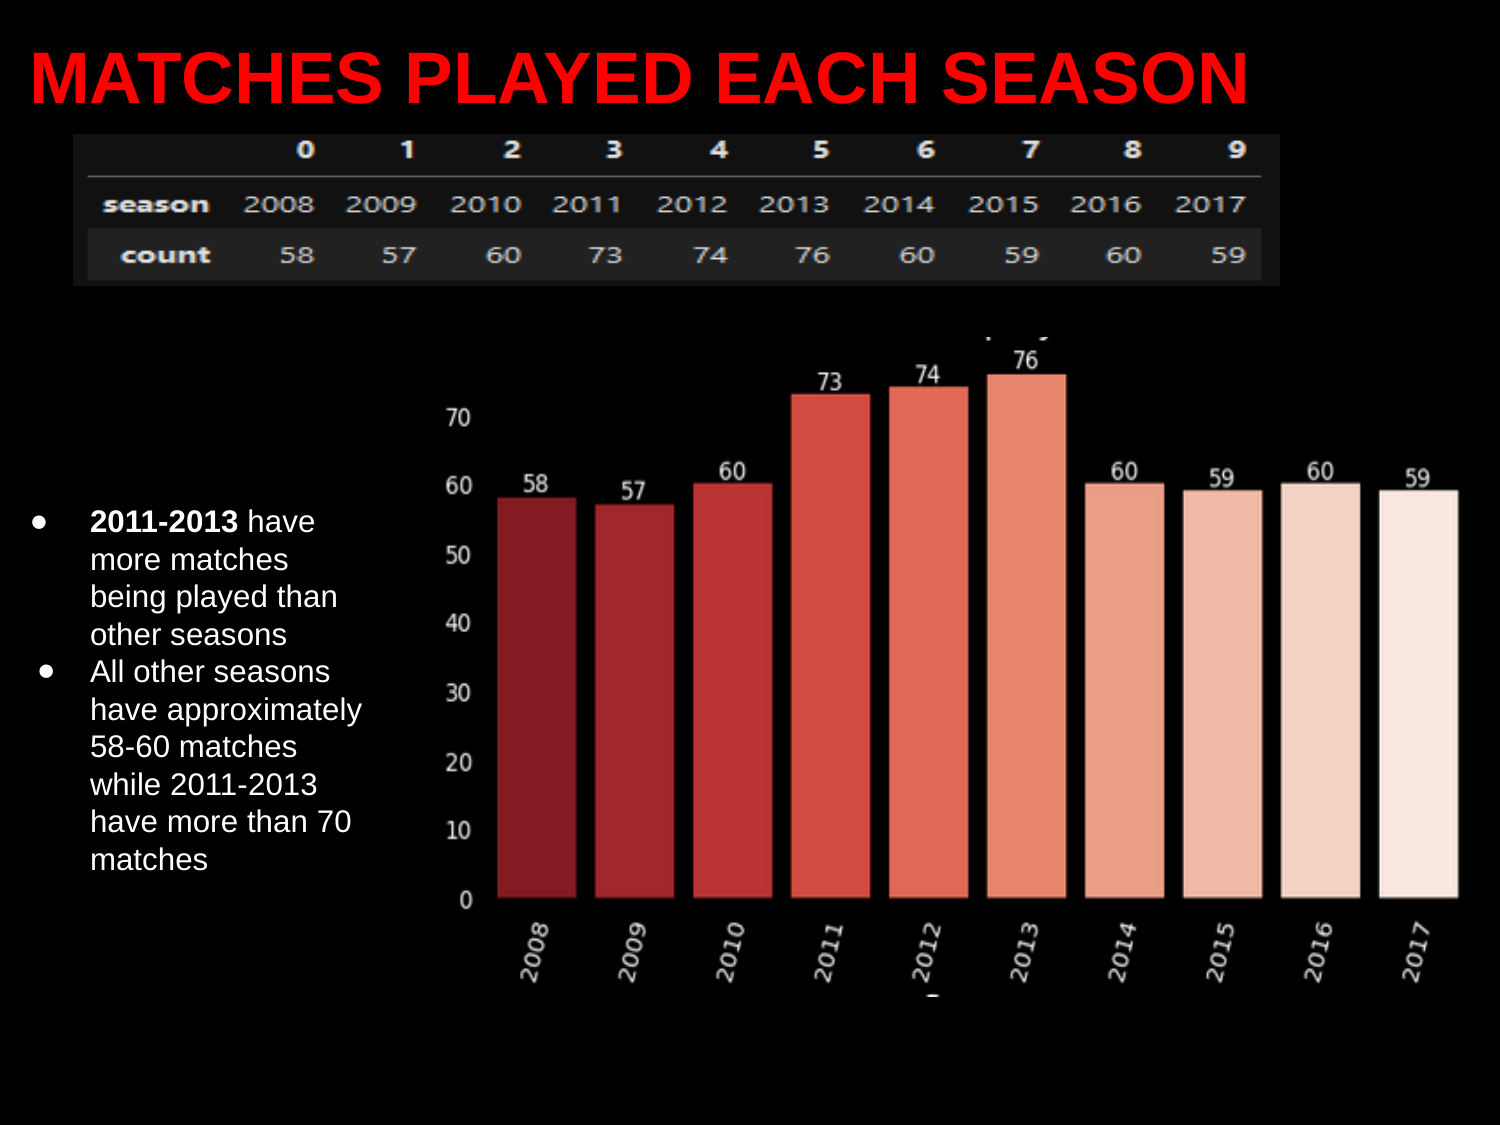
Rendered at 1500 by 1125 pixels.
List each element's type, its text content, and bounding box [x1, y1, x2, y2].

text_box 2011-2013 have more matches being played than other seasons All other seasons have approximately 58-60 matches while 2011-2013 have more than 70 matches [0, 486, 385, 892]
picture [435, 336, 1477, 997]
text_box MATCHES PLAYED EACH SEASON [14, 16, 1454, 134]
picture [73, 134, 1280, 286]
